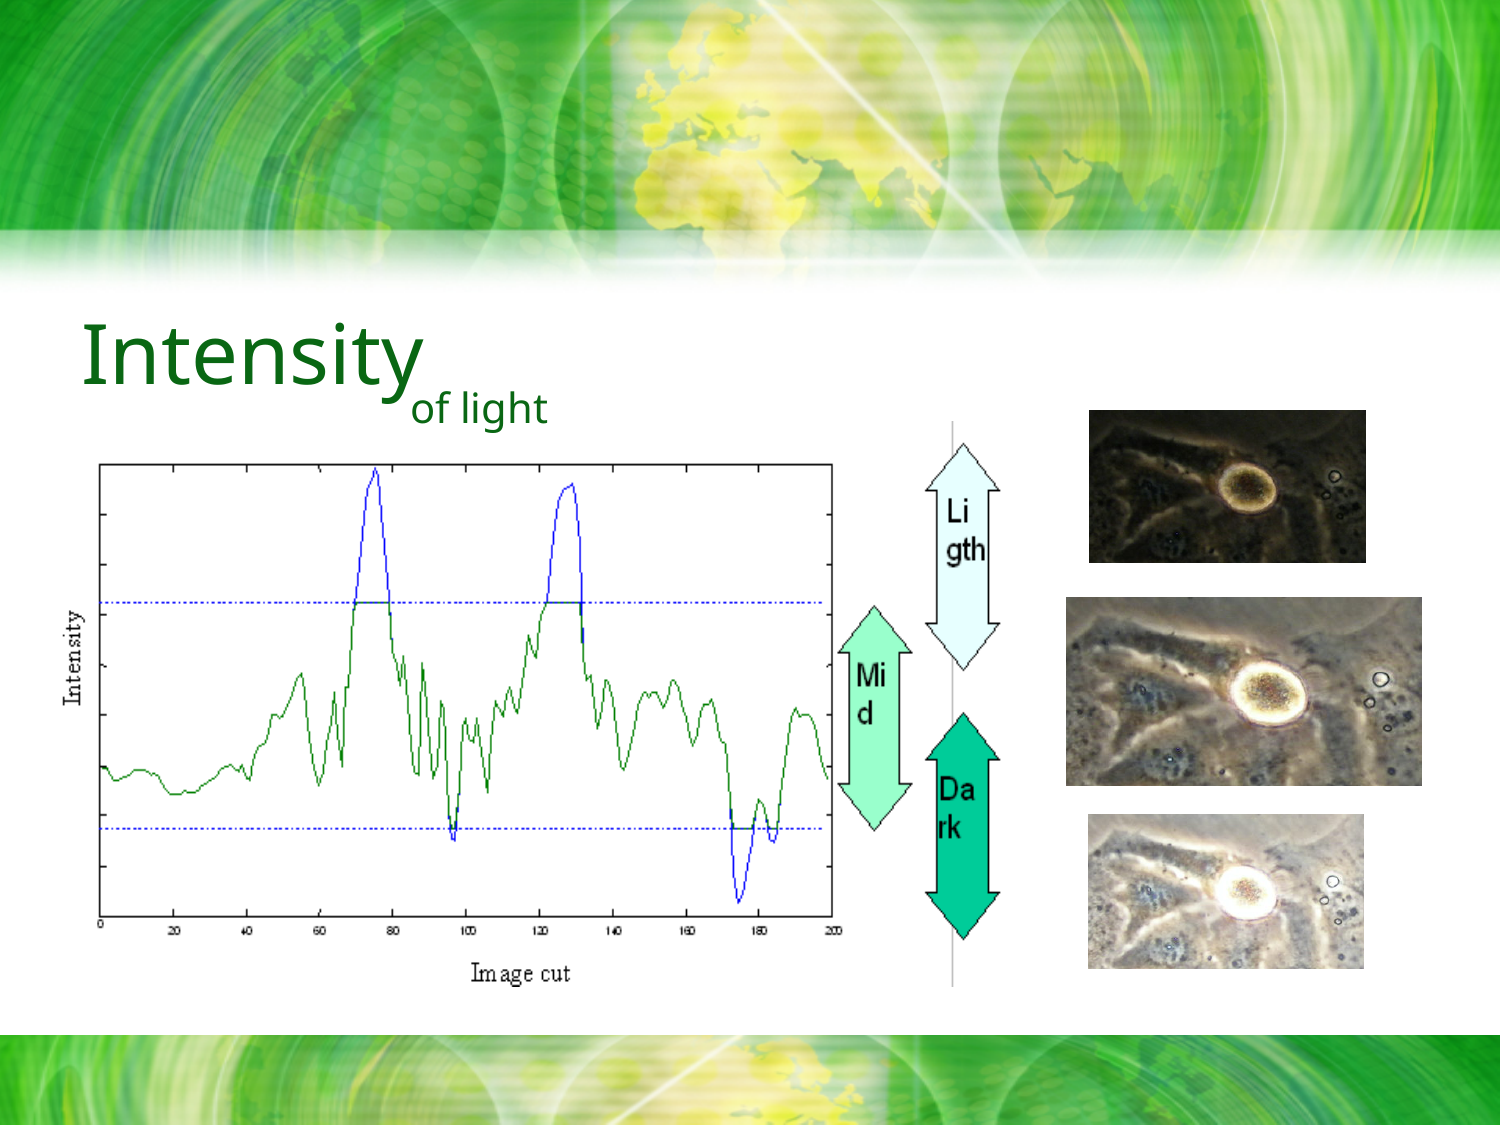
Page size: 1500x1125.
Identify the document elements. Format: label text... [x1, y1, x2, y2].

text_box of light [395, 379, 572, 420]
picture [0, 0, 1500, 1125]
text_box Intensity [67, 297, 443, 416]
